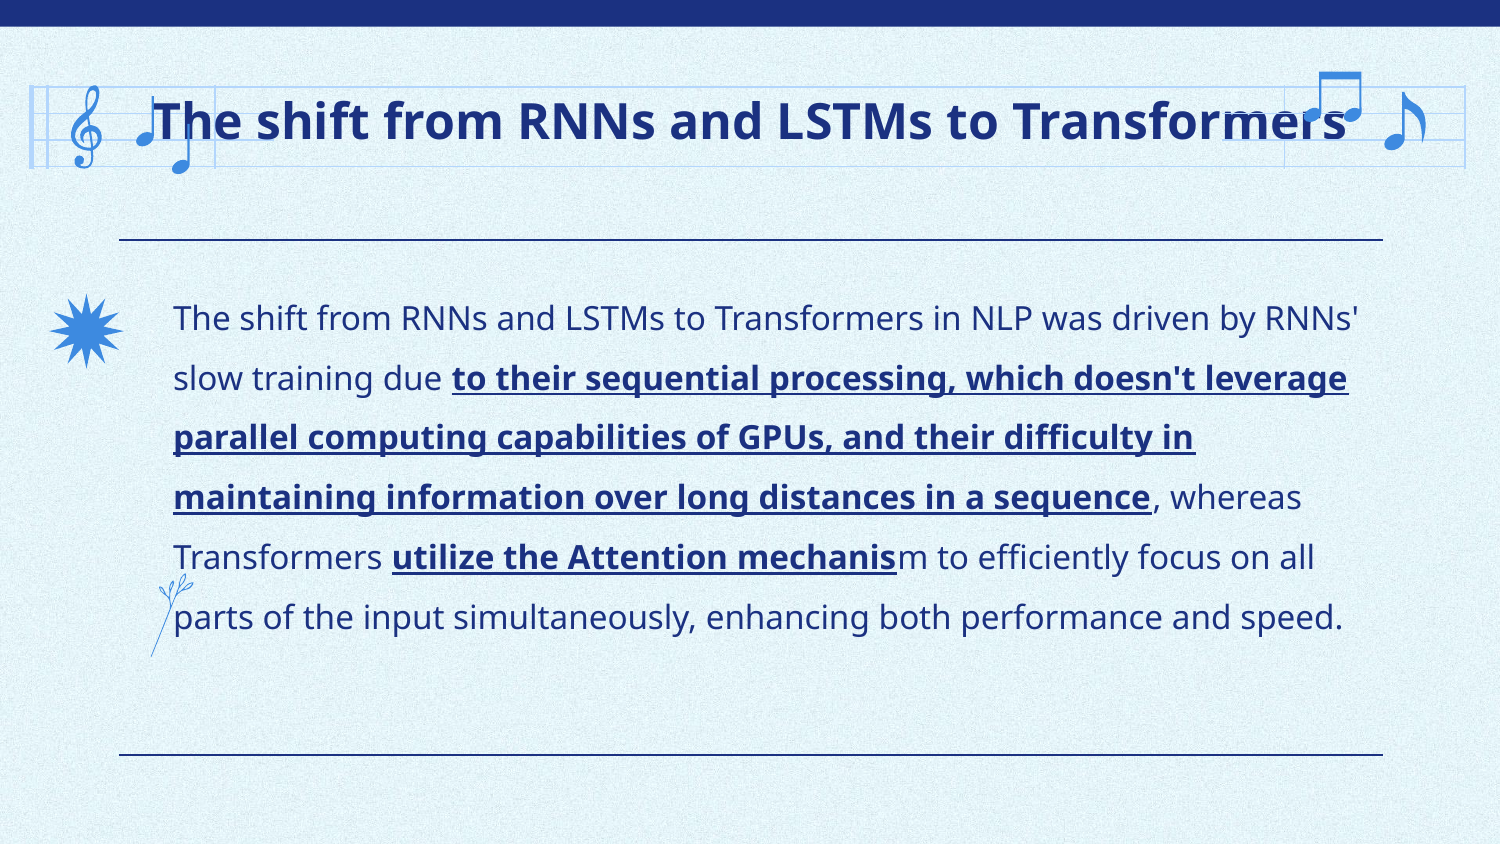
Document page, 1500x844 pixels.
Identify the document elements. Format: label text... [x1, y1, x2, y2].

text_box [71, 85, 102, 169]
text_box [1221, 113, 1466, 141]
text_box [136, 96, 154, 147]
text_box [171, 123, 190, 175]
list The shift from RNNs and LSTMs to Transformers in NLP was driven by RNNs' slow training due to their sequential processing, which doesn't leverage parallel computing capabilities of GPUs, and their difficulty in maintaining information over long distances in a sequence, whereas Transformers utilize the Attention mechanism to efficiently focus on all parts of the input simultaneously, enhancing both performance and speed. [137, 261, 1402, 715]
title The shift from RNNs and LSTMs to Transformers [116, 74, 1383, 169]
text_box [1306, 71, 1362, 112]
text_box [48, 293, 125, 369]
text_box [1402, 91, 1424, 112]
picture [0, 27, 1500, 844]
